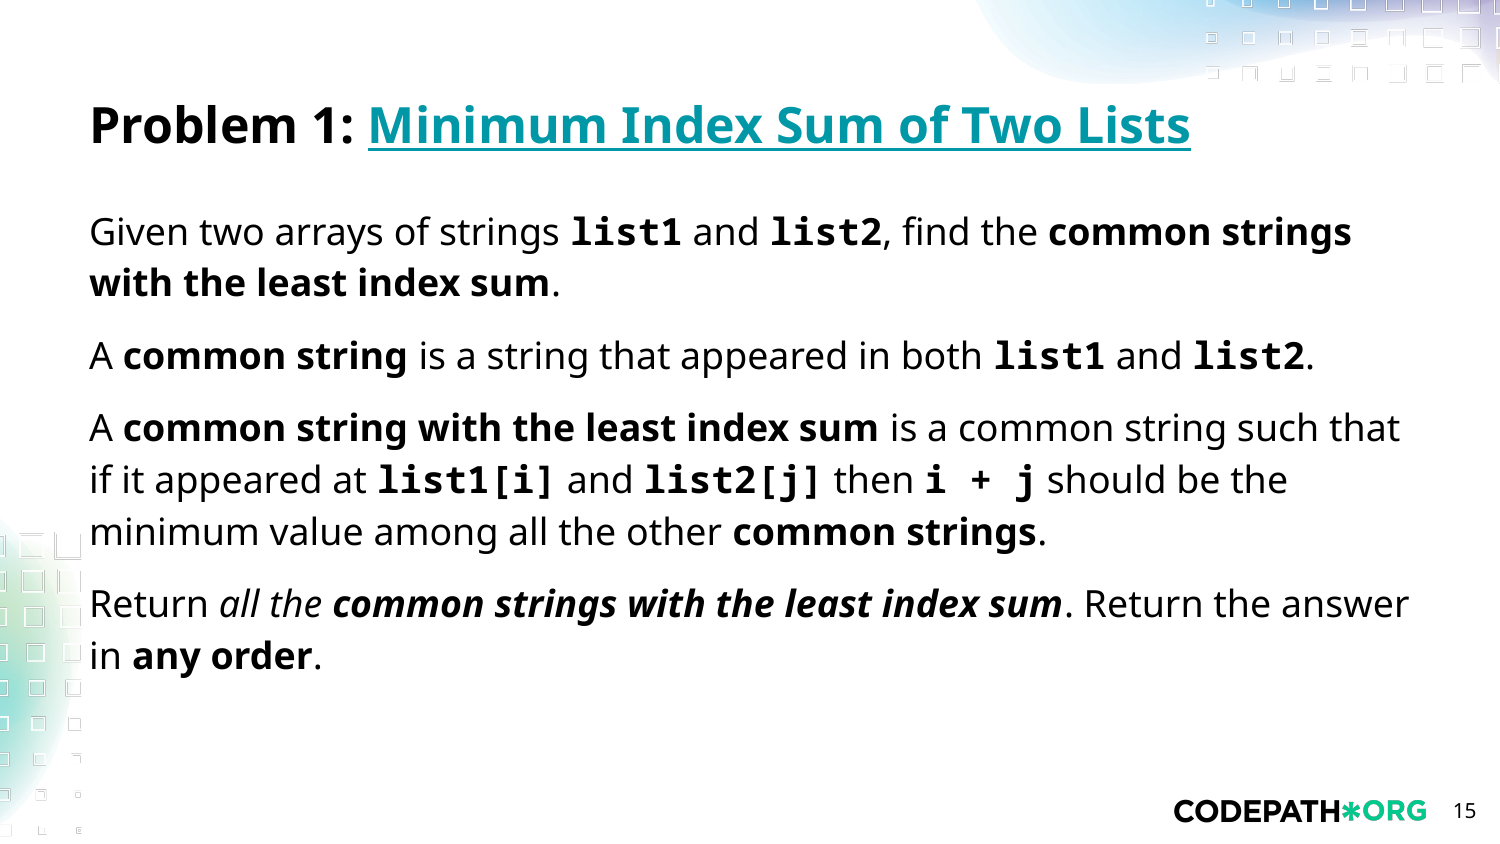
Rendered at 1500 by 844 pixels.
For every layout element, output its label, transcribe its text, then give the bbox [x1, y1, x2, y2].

slide_number ‹#› [1401, 786, 1492, 837]
picture [950, 0, 1500, 96]
picture [1173, 799, 1401, 823]
list Given two arrays of strings list1 and list2, find the common strings with the least index sum. A common string is a string that appeared in both list1 and list2. A common string with the least index sum is a common string such that if it appeared at list1[i] and list2[j] then i + j should be the minimum value among all the other common strings. Return all the common strings with the least index sum. Return the answer in any order. [74, 185, 1426, 758]
picture [0, 451, 166, 844]
title Problem 1: Minimum Index Sum of Two Lists [74, 78, 1426, 173]
